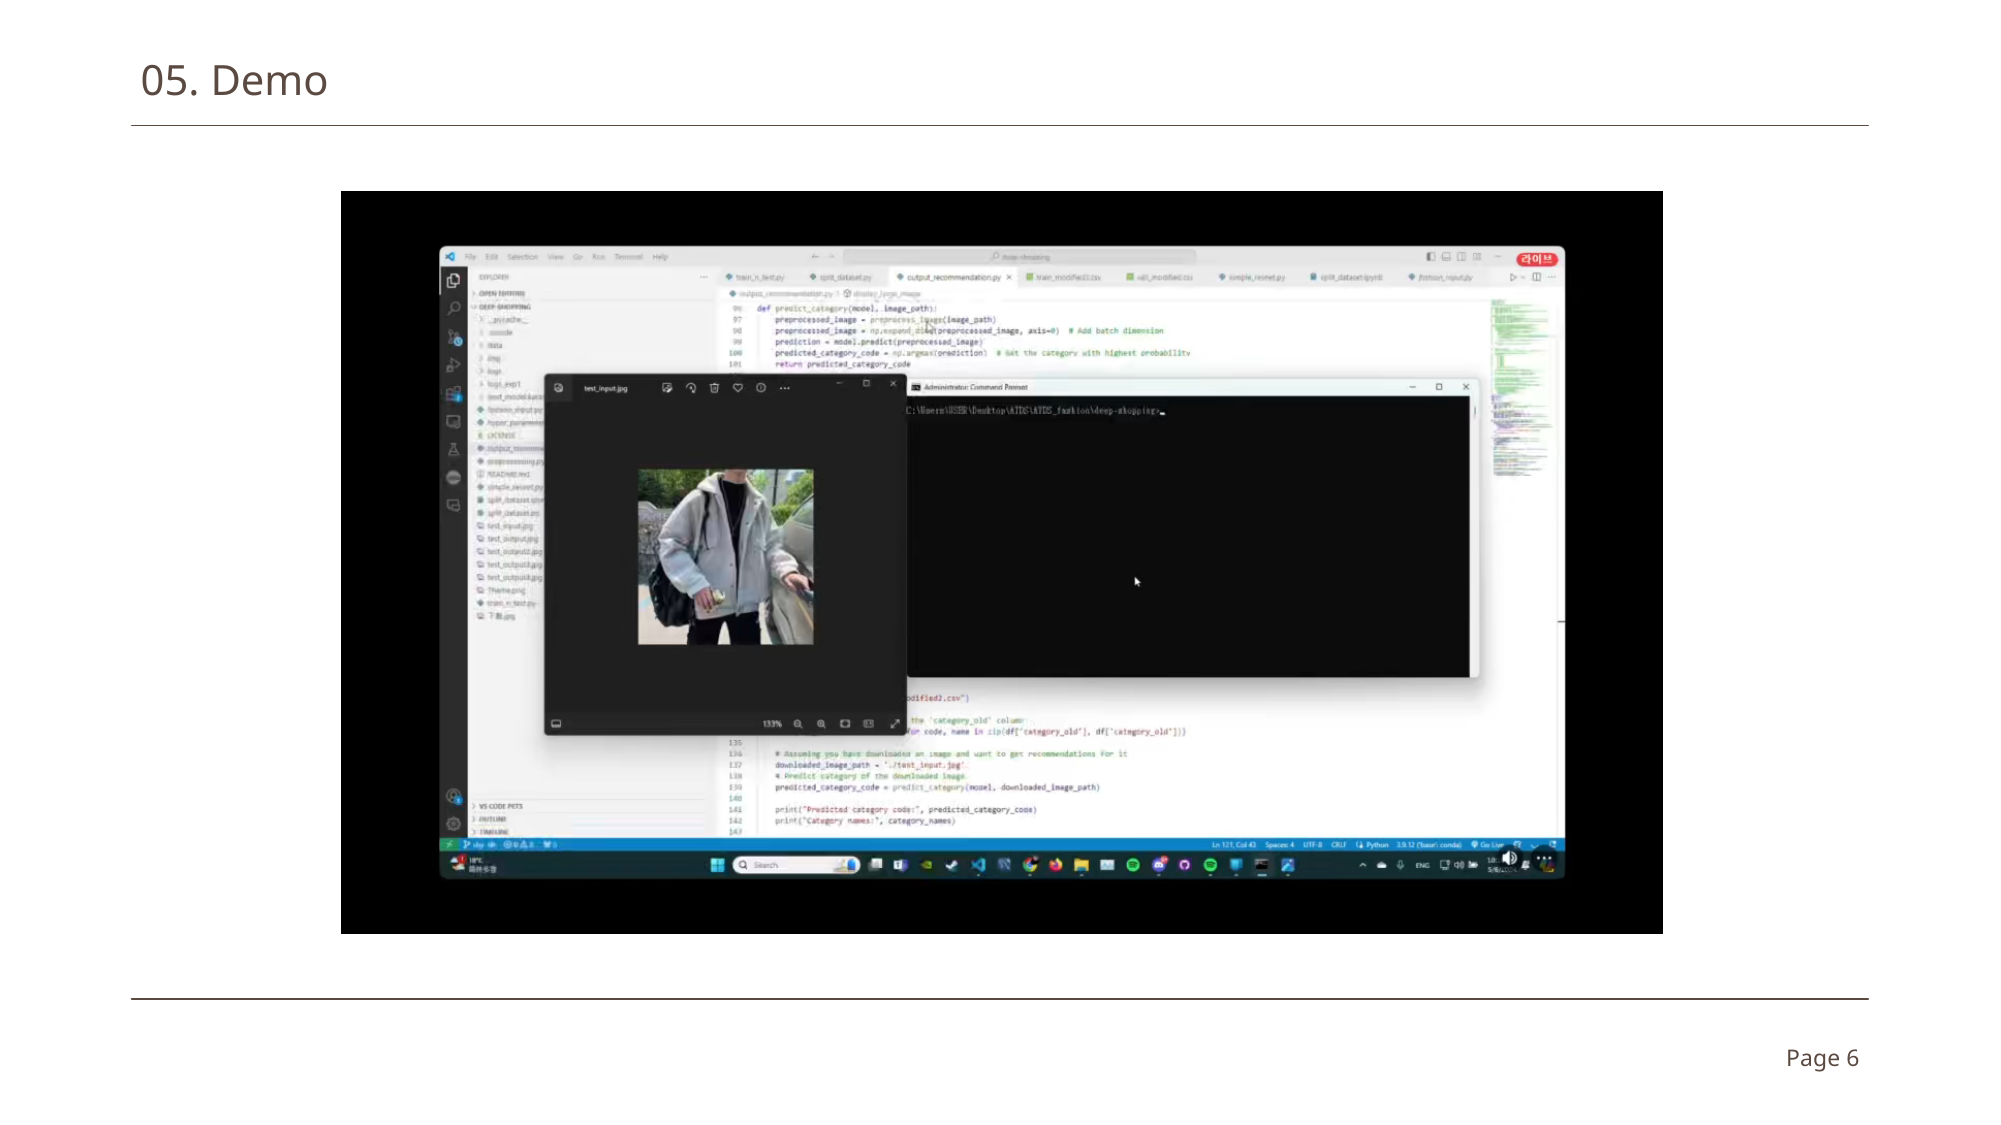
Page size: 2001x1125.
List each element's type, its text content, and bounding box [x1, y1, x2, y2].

text_box 05. Demo [125, 46, 344, 112]
text_box Page 6 [1771, 1036, 1875, 1079]
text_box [340, 190, 1663, 935]
